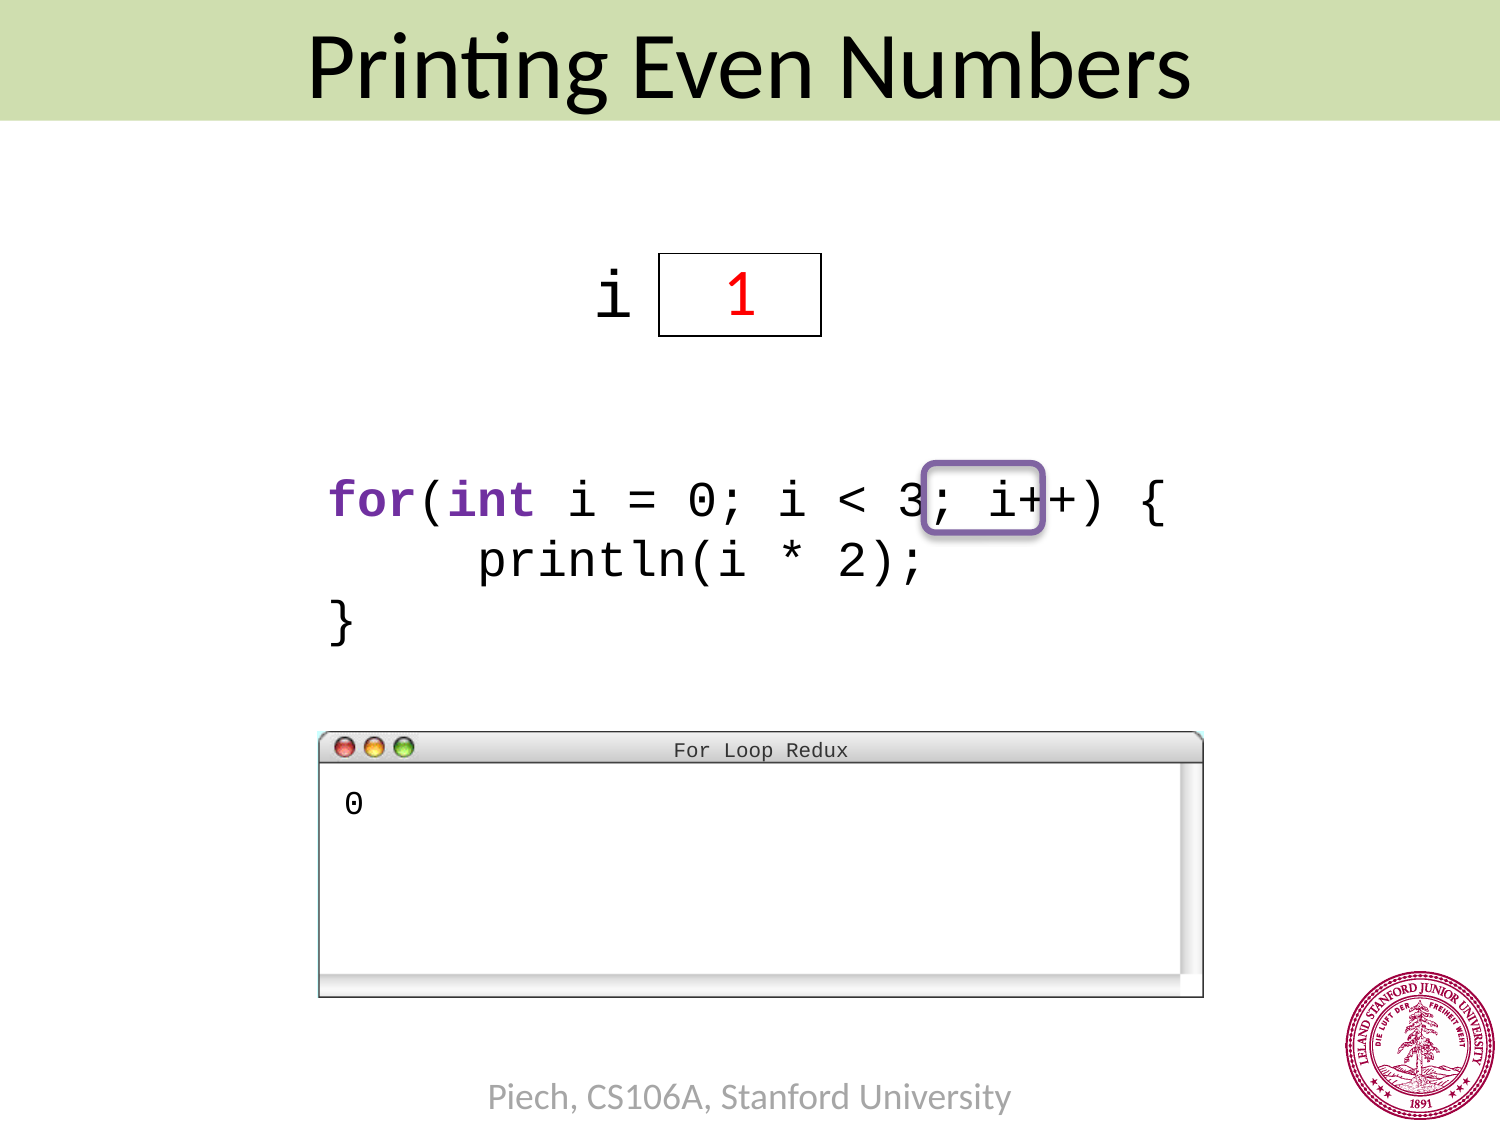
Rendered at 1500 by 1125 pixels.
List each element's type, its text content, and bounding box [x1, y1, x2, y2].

text_box [923, 462, 1044, 534]
text_box i [578, 243, 649, 338]
text_box 1 [658, 253, 822, 337]
text_box for(int i = 0; i < 3; i++) { println(i * 2); } [162, 398, 1182, 714]
picture [1345, 971, 1495, 1120]
text_box Printing Even Numbers [0, 0, 1500, 121]
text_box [317, 728, 1205, 998]
